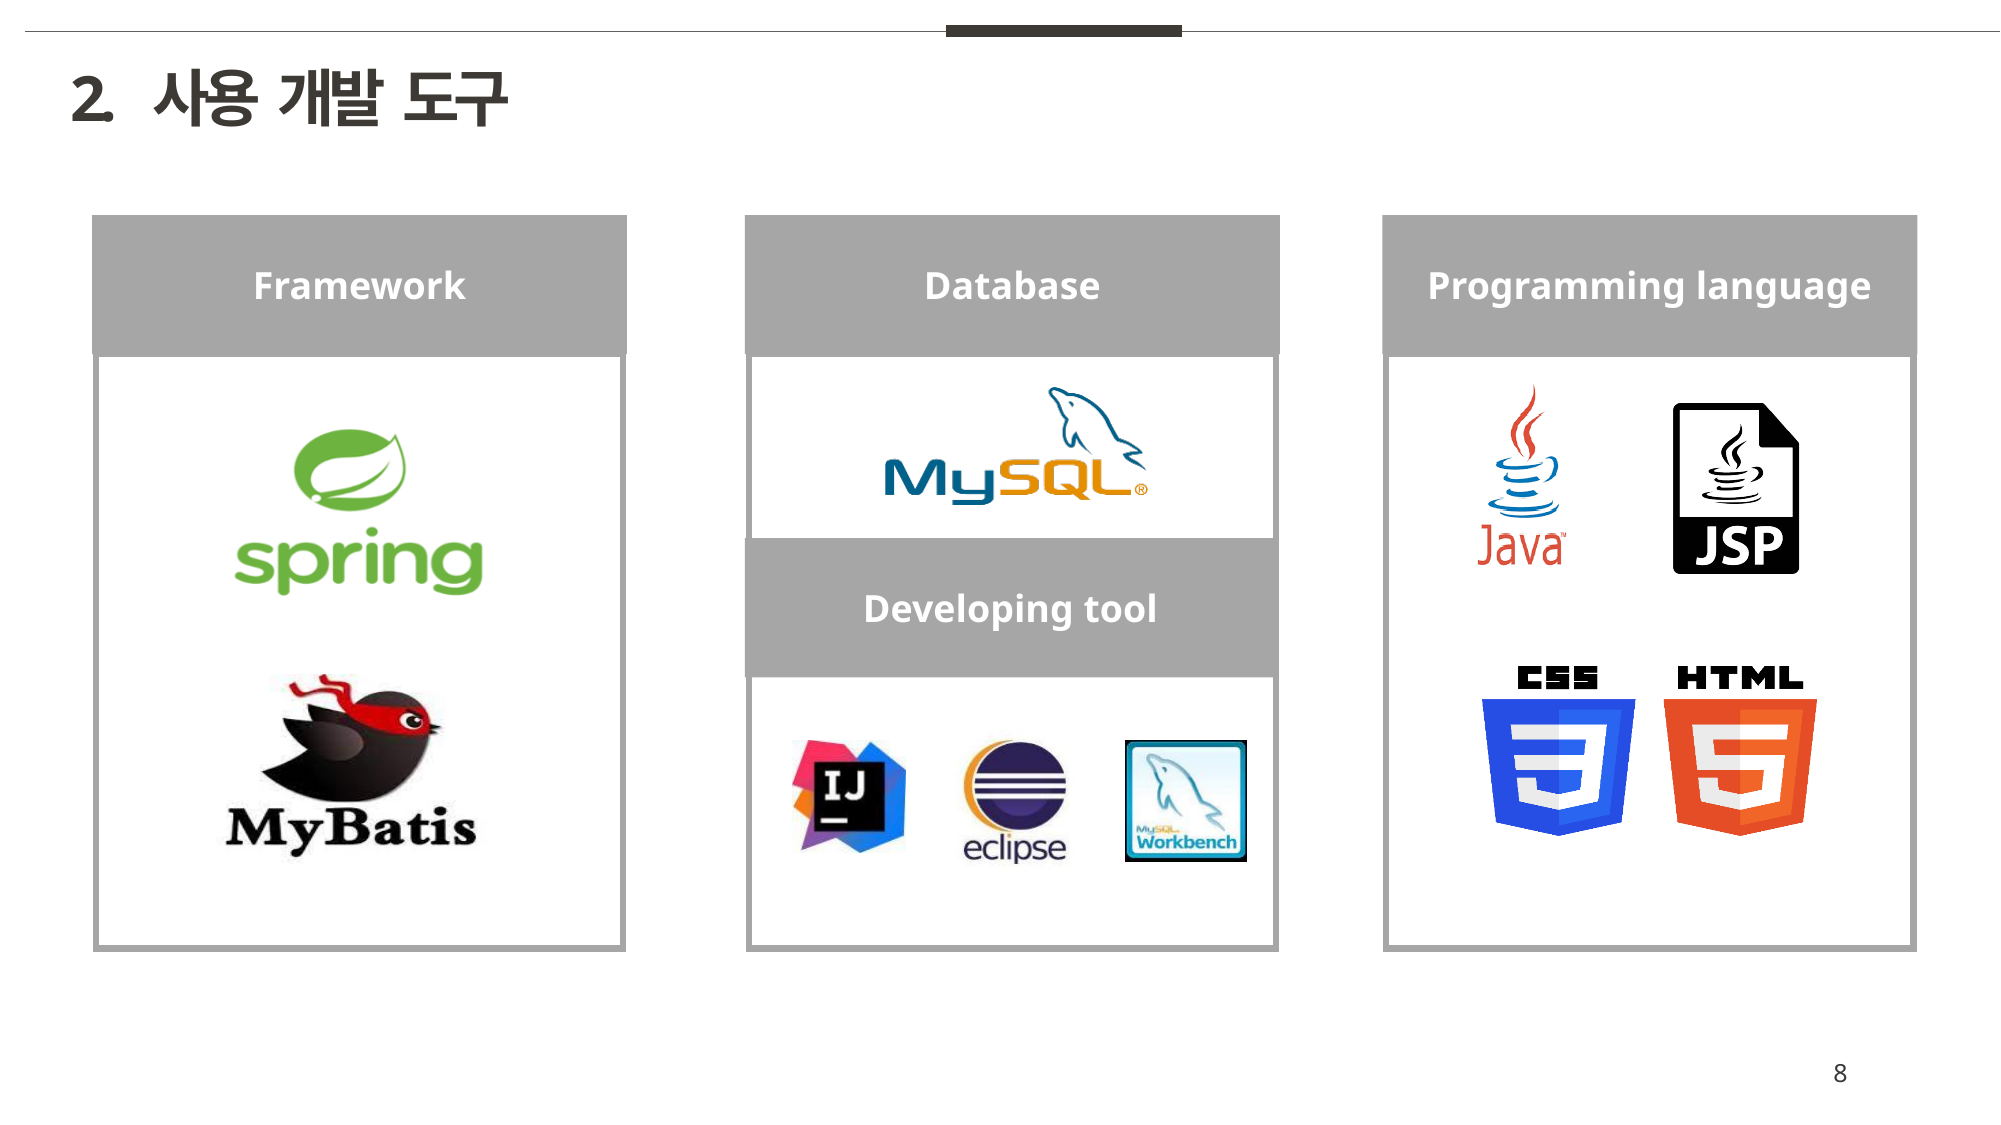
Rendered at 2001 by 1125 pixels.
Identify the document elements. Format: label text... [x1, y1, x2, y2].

slide_number 8 [1412, 1042, 1863, 1103]
picture [1408, 380, 1634, 570]
text_box 2. 사용 개발 도구 [55, 51, 526, 142]
text_box [748, 353, 1277, 537]
text_box [748, 678, 1277, 950]
text_box Programming language [1381, 214, 1918, 355]
text_box Framework [91, 214, 628, 355]
text_box [1385, 353, 1915, 950]
picture [1239, 740, 1247, 746]
picture [792, 740, 906, 853]
picture [1482, 666, 1817, 836]
picture [1125, 740, 1247, 862]
picture [1649, 403, 1823, 574]
picture [164, 401, 548, 618]
text_box [95, 353, 624, 950]
text_box Database [744, 214, 1281, 355]
picture [183, 674, 536, 893]
picture [940, 730, 1091, 875]
text_box Developing tool [744, 537, 1277, 678]
picture [885, 387, 1148, 505]
